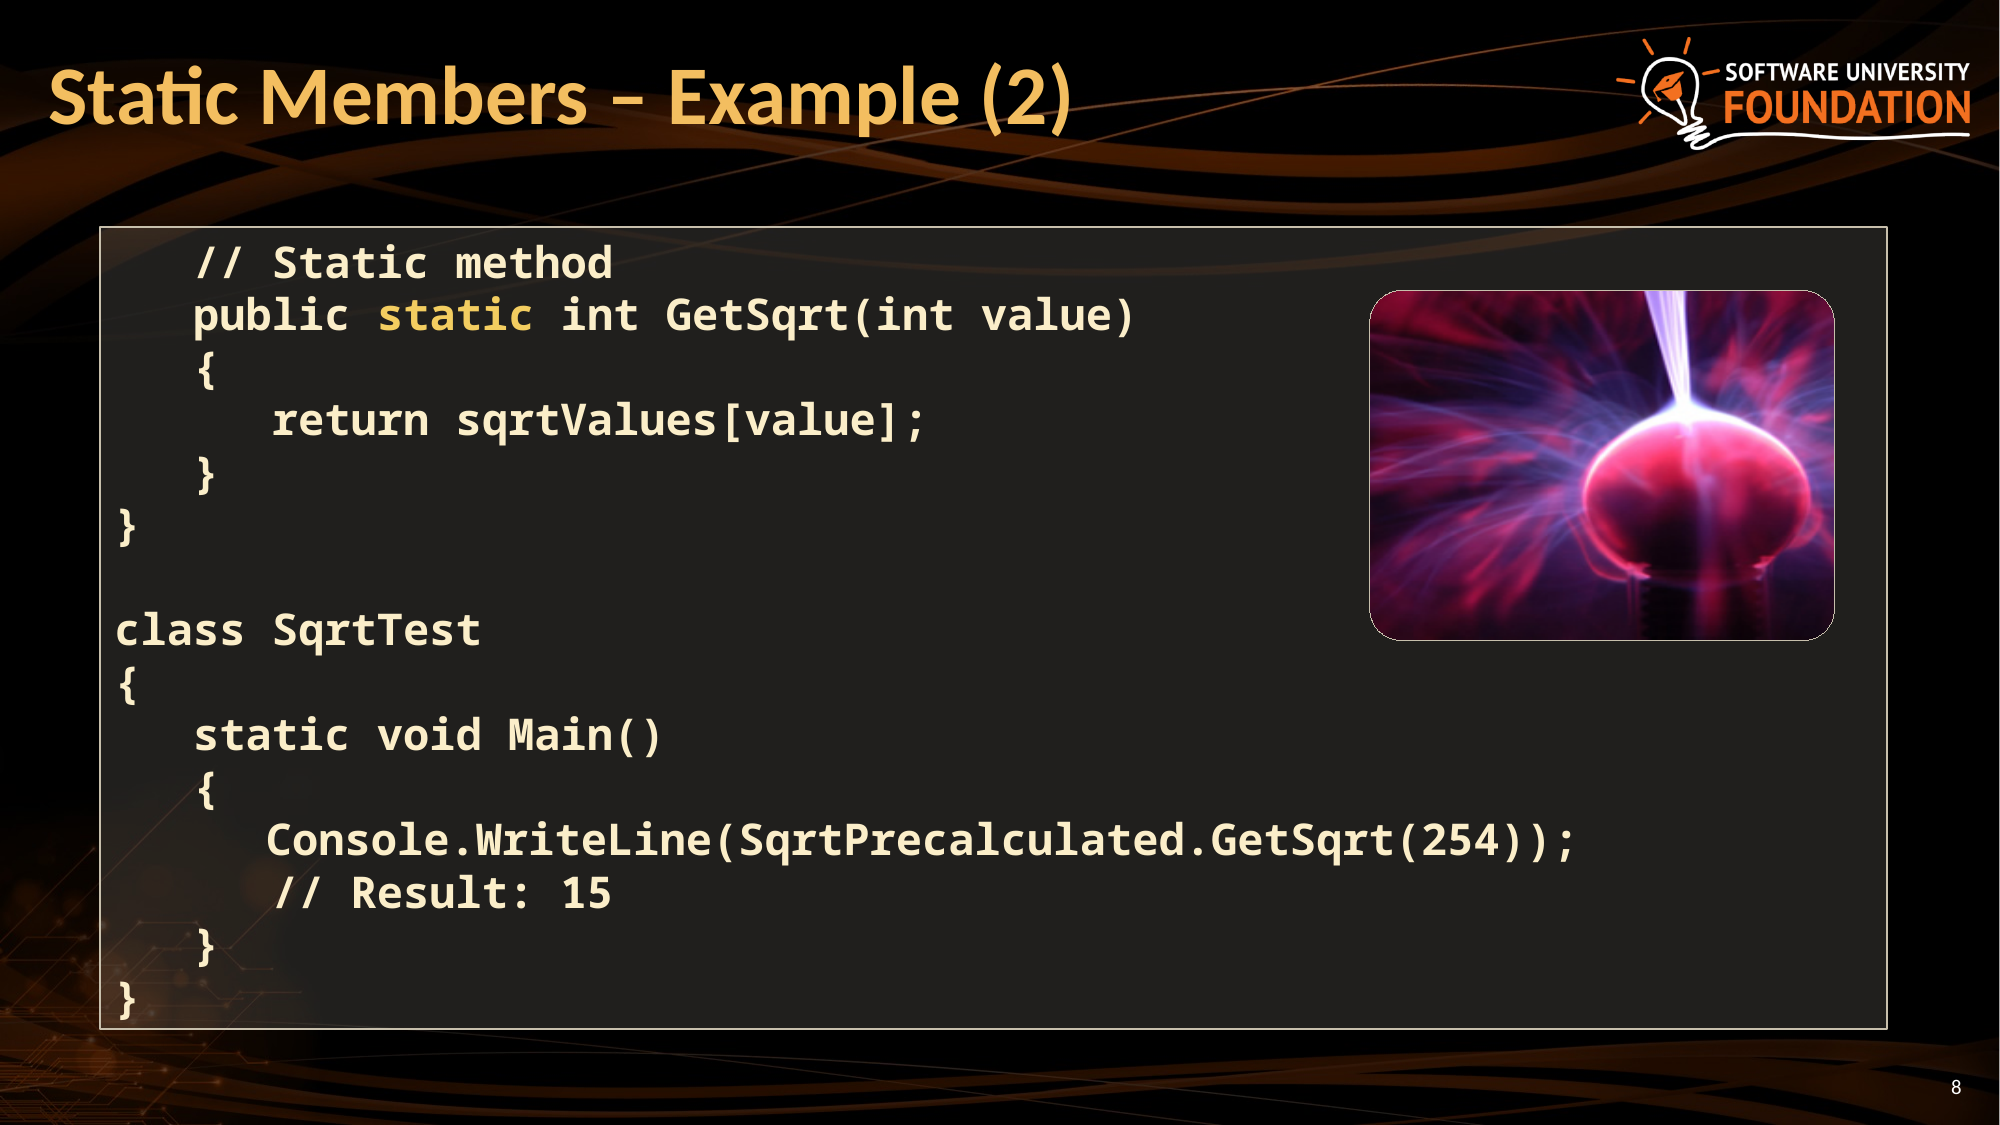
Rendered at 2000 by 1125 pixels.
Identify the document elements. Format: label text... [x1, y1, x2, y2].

picture [0, 0, 2000, 1125]
title Static Members – Example (2) [30, 6, 1602, 189]
slide_number 8 [1897, 1070, 1968, 1103]
text_box // Static method public static int GetSqrt(int value) { return sqrtValues[value]; } } class SqrtTest { static void Main() { Console.WriteLine(SqrtPrecalculated.GetSqrt(254)); // Result: 15 } } [99, 227, 1888, 1030]
